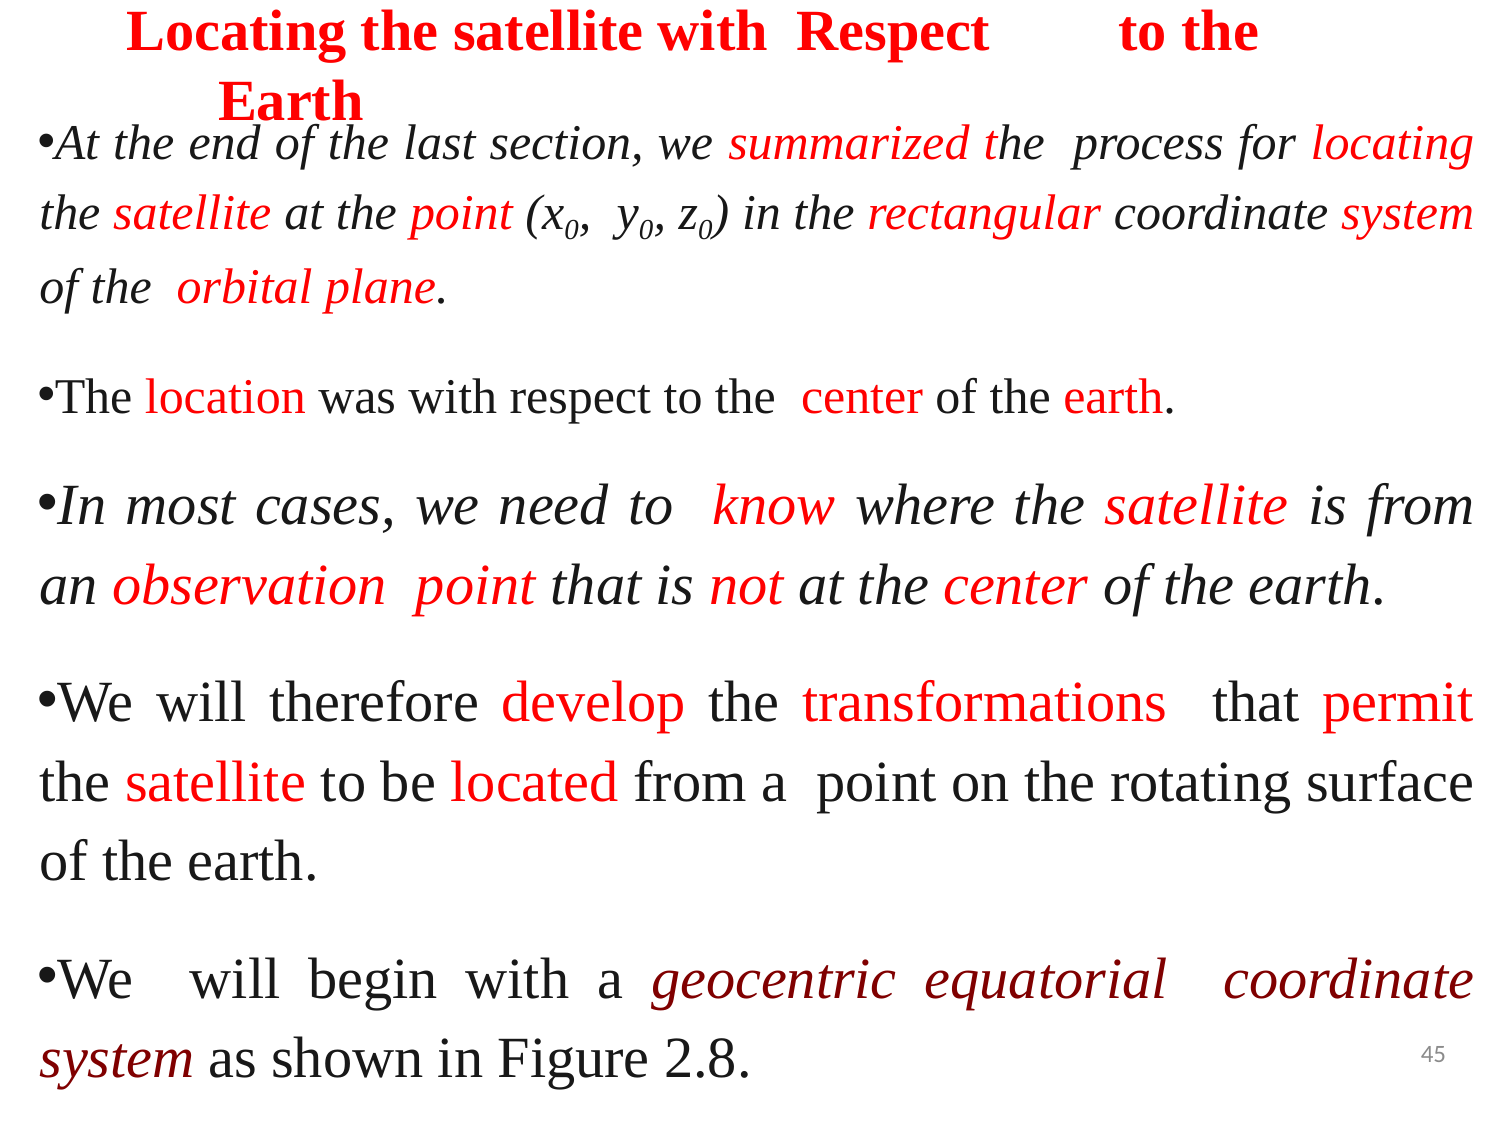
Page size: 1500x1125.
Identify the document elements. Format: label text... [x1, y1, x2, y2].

text_box At the end of the last section, we summarized the process for locating the satellite at the point (x0, y0, z0) in the rectangular coordinate system of the orbital plane. The location was with respect to the center of the earth. In most cases, we need to know where the satellite is from an observation point that is not at the center of the earth. We will therefore develop the transformations that permit the satellite to be located from a point on the rotating surface of the earth. We will begin with a geocentric equatorial coordinate system as shown in Figure 2.8. [37, 99, 1475, 1125]
title Locating the satellite with Respect to the Earth [125, 0, 1363, 99]
